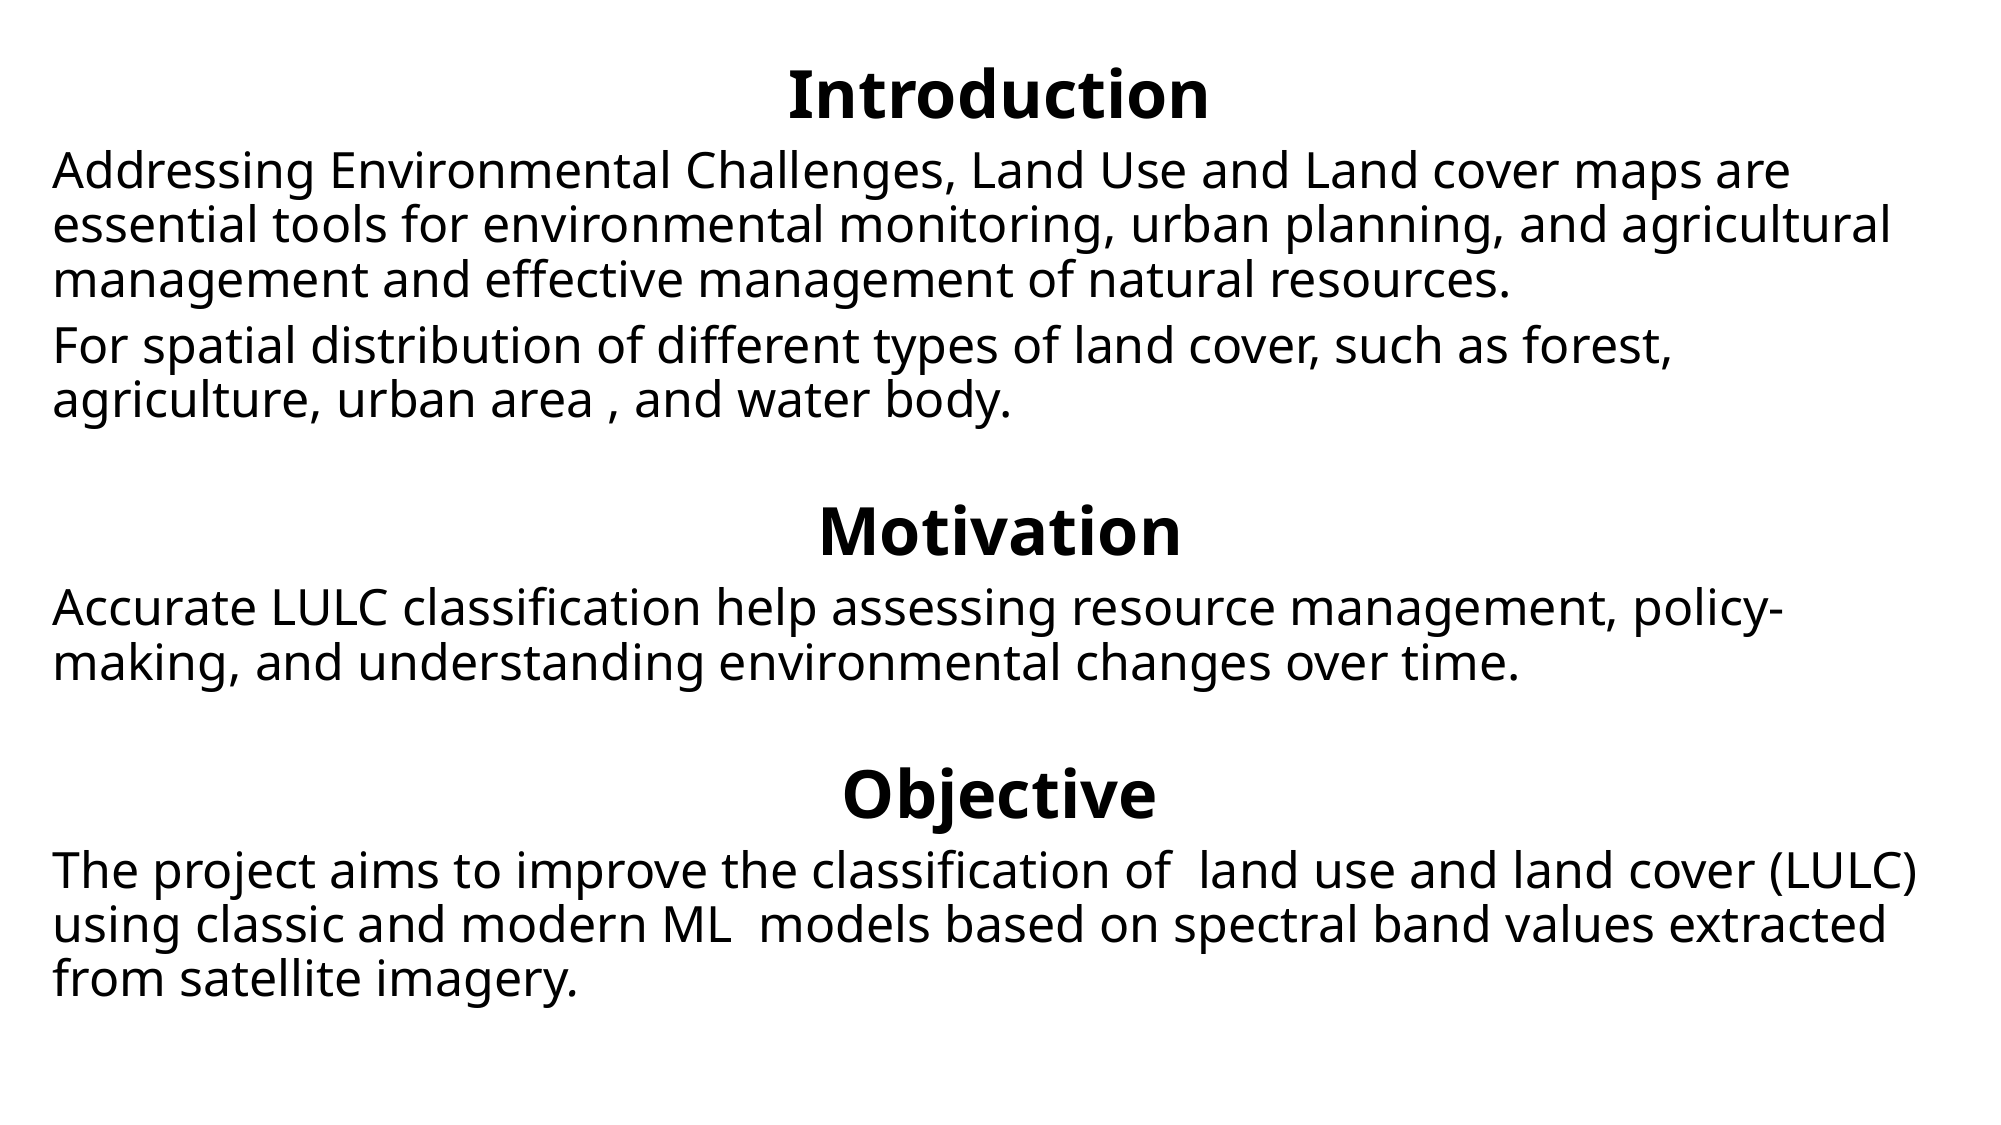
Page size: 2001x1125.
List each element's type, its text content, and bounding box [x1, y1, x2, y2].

text_box Introduction Addressing Environmental Challenges, Land Use and Land cover maps are essential tools for environmental monitoring, urban planning, and agricultural management and effective management of natural resources. For spatial distribution of different types of land cover, such as forest, agriculture, urban area , and water body. Motivation Accurate LULC classification help assessing resource management, policy-making, and understanding environmental changes over time. Objective The project aims to improve the classification of land use and land cover (LULC) using classic and modern ML models based on spectral band values extracted from satellite imagery. [37, 54, 1963, 1072]
